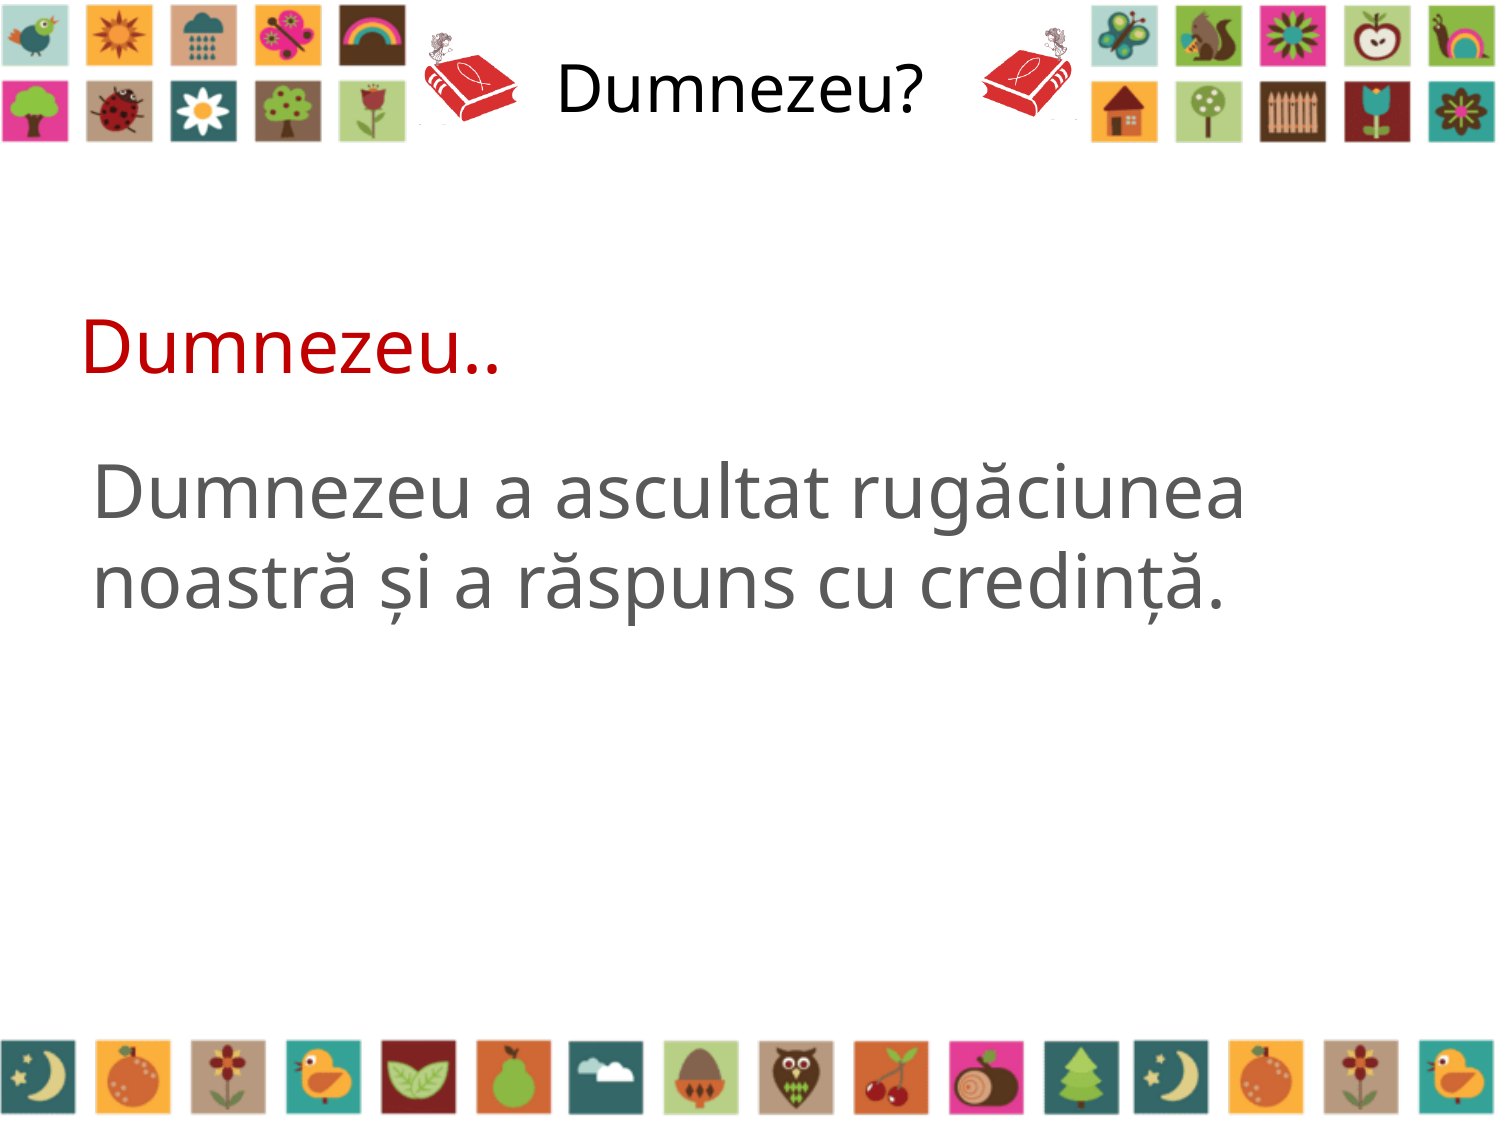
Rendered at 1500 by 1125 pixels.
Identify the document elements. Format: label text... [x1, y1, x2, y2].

text_box Dumnezeu? [544, 38, 1078, 134]
picture [0, 3, 550, 150]
picture [950, 3, 1500, 150]
text_box Dumnezeu a ascultat rugăciunea noastră și a răspuns cu credință. [76, 436, 1424, 632]
text_box Dumnezeu.. [64, 290, 1412, 396]
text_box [0, 1028, 1500, 1118]
